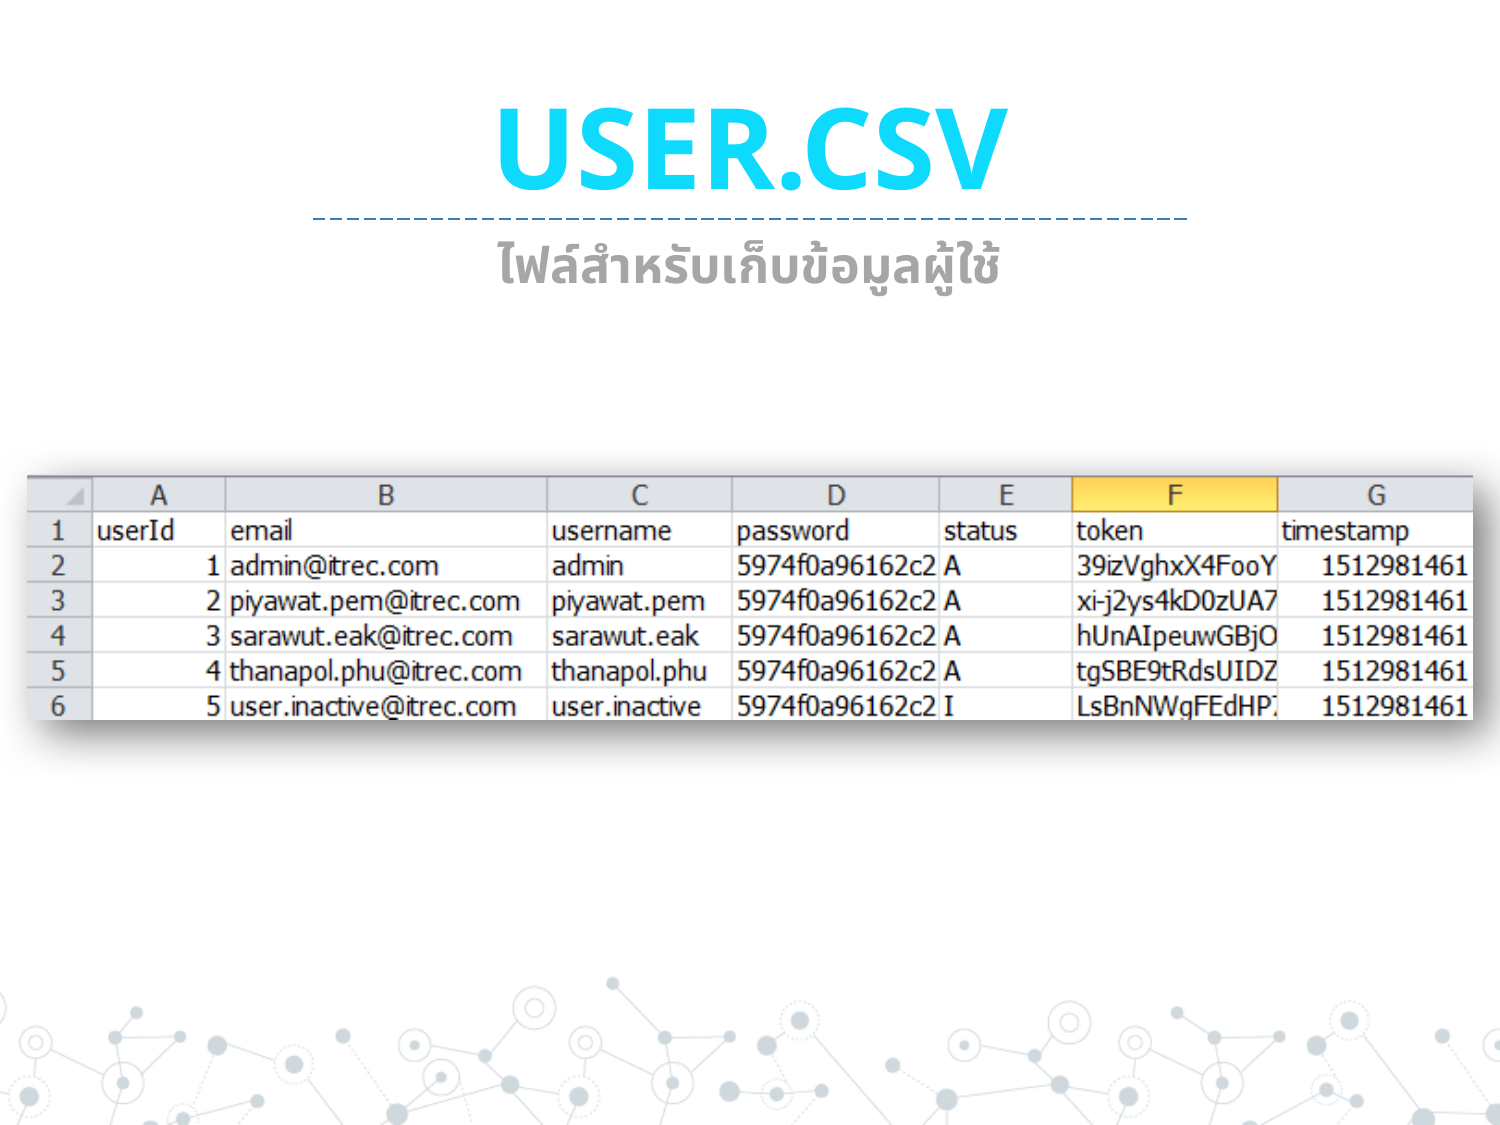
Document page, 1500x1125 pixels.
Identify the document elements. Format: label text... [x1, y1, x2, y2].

text_box user.csv [476, 69, 1024, 218]
text_box ไฟล์สำหรับเก็บข้อมูลผู้ใช้ [425, 228, 1075, 301]
picture [0, 0, 1500, 1125]
